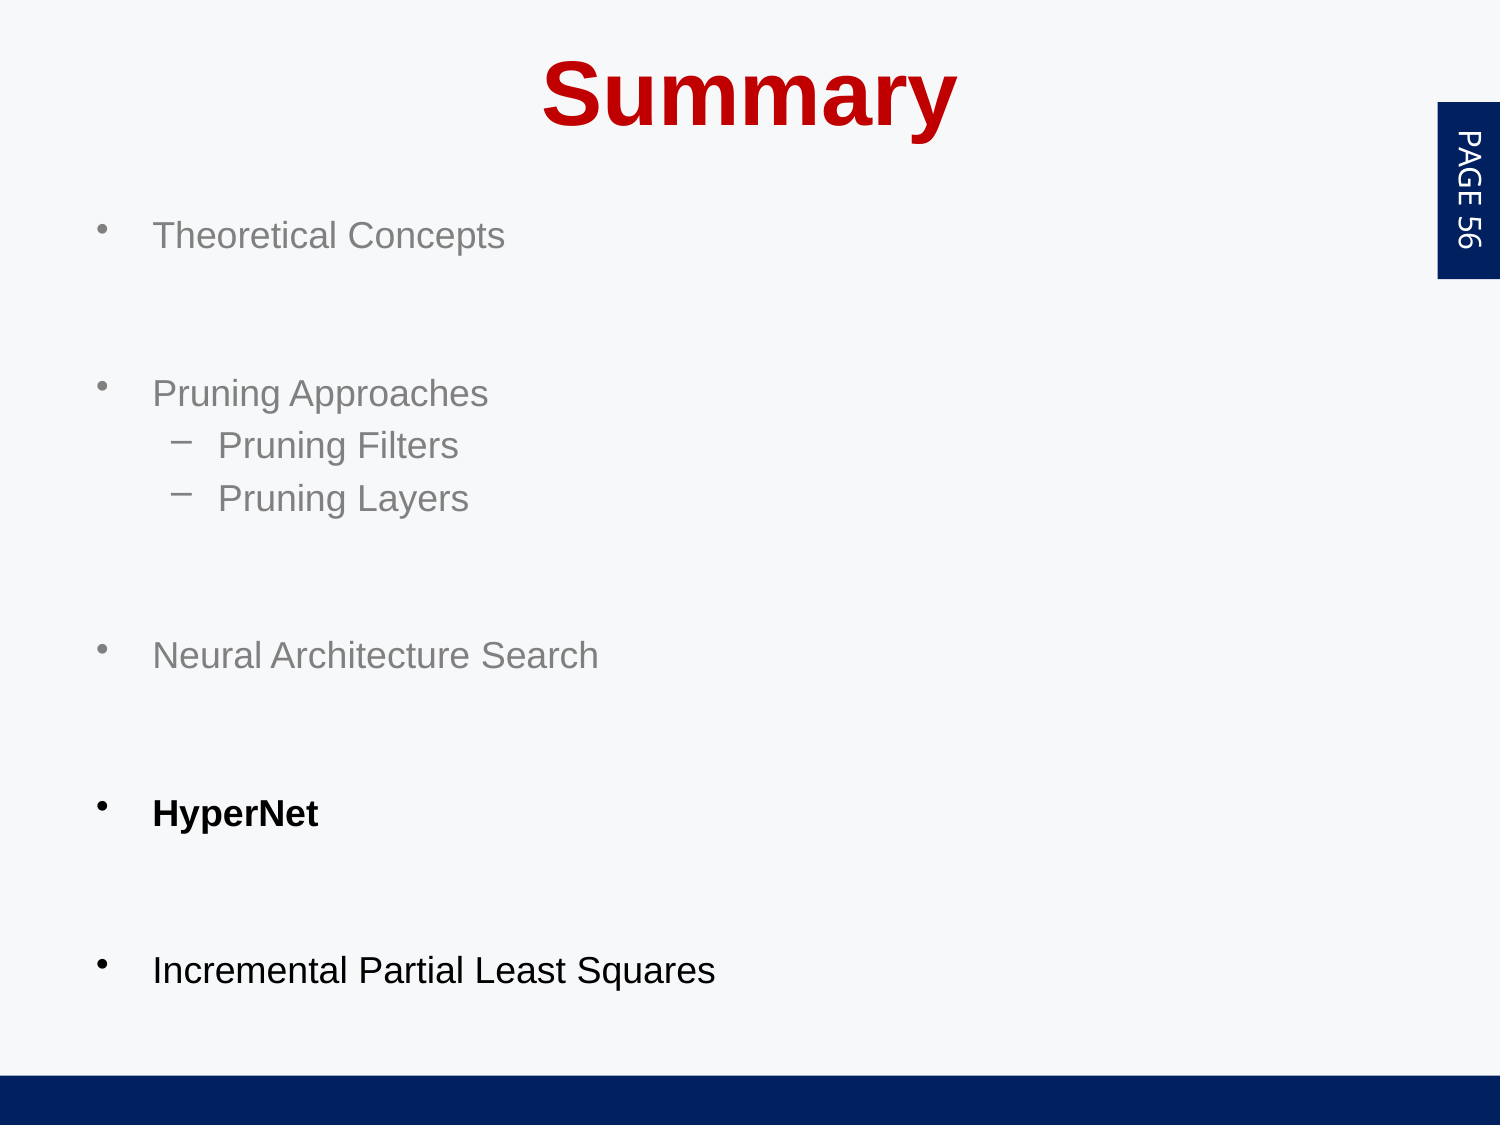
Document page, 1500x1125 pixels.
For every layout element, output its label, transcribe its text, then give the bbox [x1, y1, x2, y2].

text_box Summary [74, 17, 1425, 160]
list Theoretical Concepts Pruning Approaches Pruning Filters Pruning Layers Neural Architecture Search HyperNet Incremental Partial Least Squares [81, 203, 1425, 1094]
